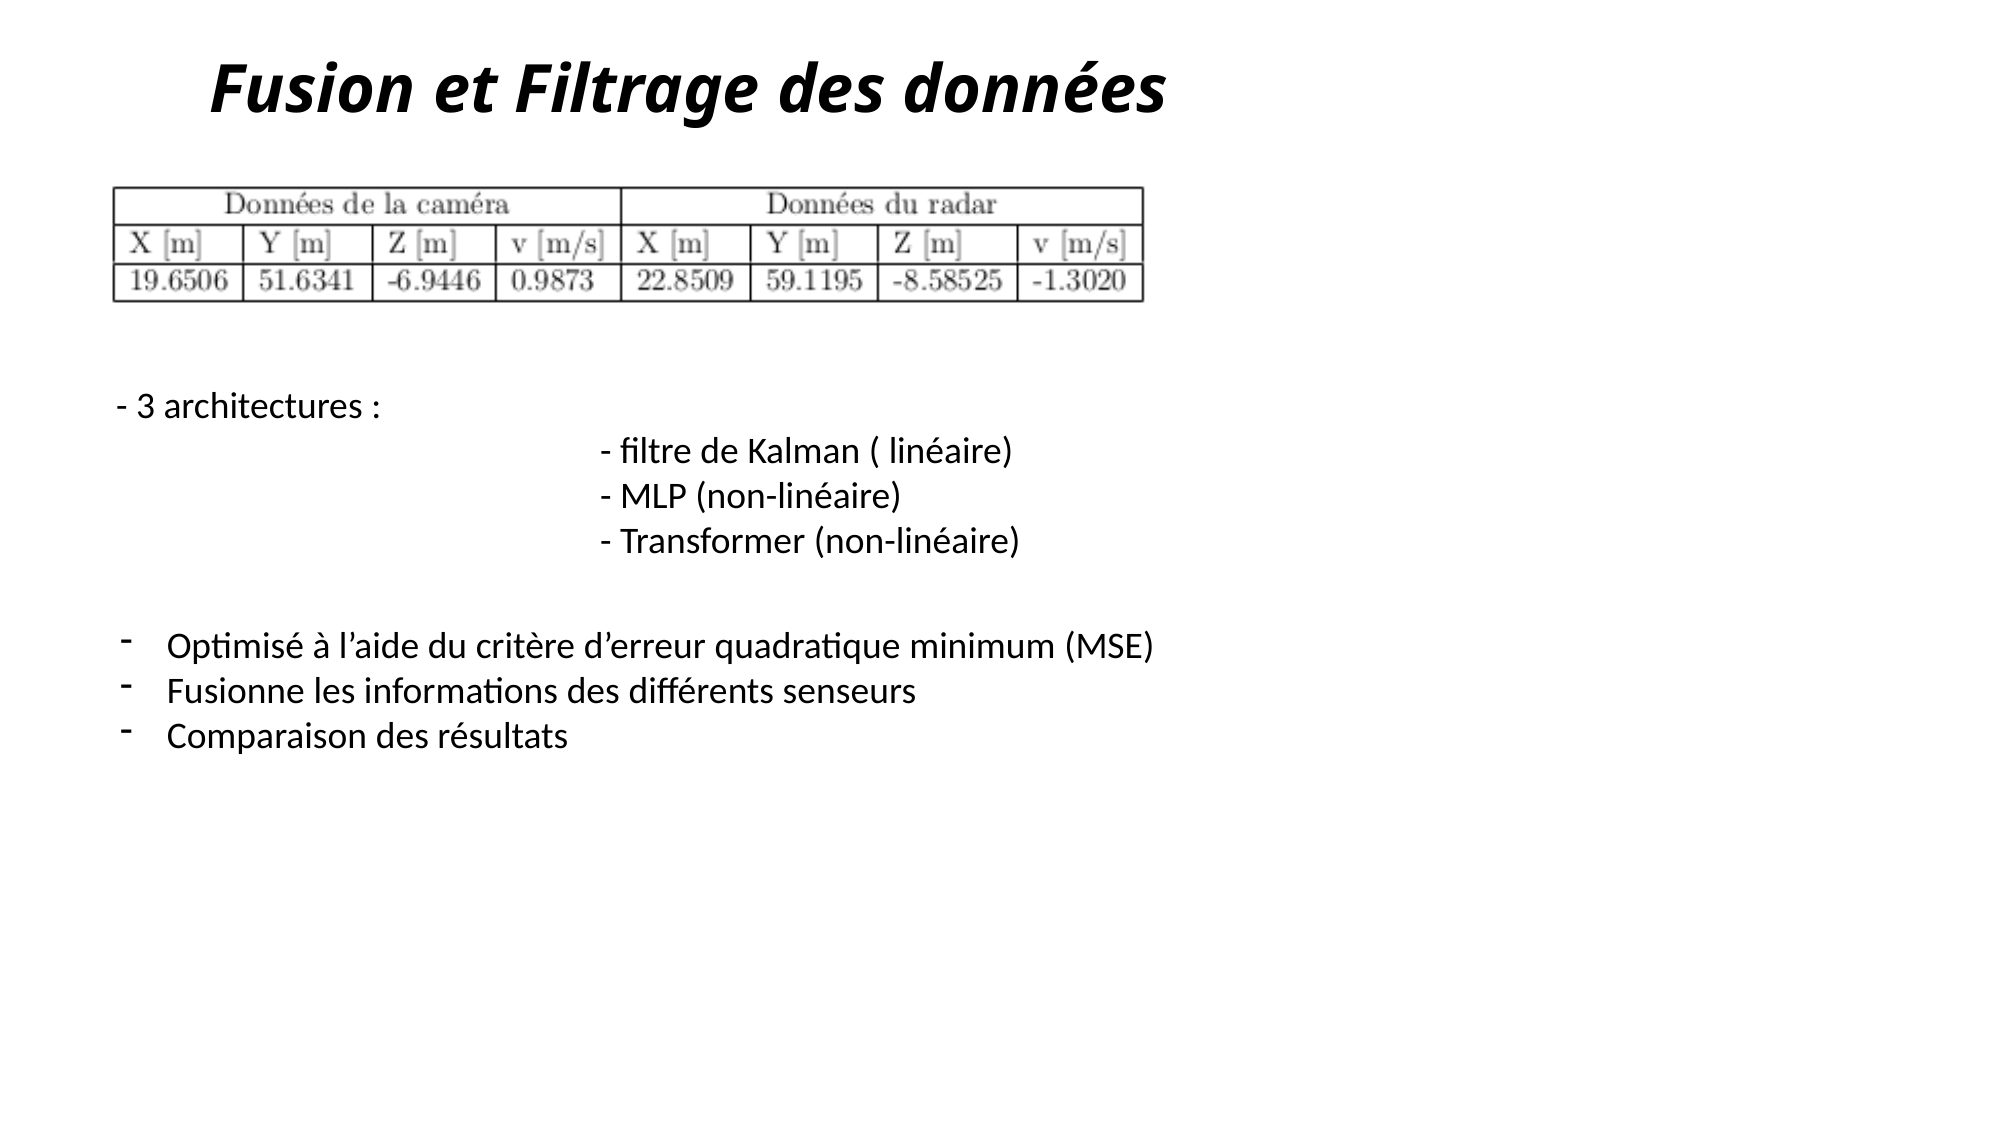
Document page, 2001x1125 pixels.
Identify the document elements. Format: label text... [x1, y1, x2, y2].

text_box [159, 73, 934, 131]
text_box Optimisé à l’aide du critère d’erreur quadratique minimum (MSE) Fusionne les informations des différents senseurs Comparaison des résultats [105, 613, 1368, 713]
text_box Fusion et Filtrage des données [194, 38, 1857, 96]
text_box - 3 architectures : - filtre de Kalman ( linéaire) - MLP (non-linéaire) - Transformer (non-linéaire) [92, 373, 1355, 557]
picture [47, 176, 1165, 311]
